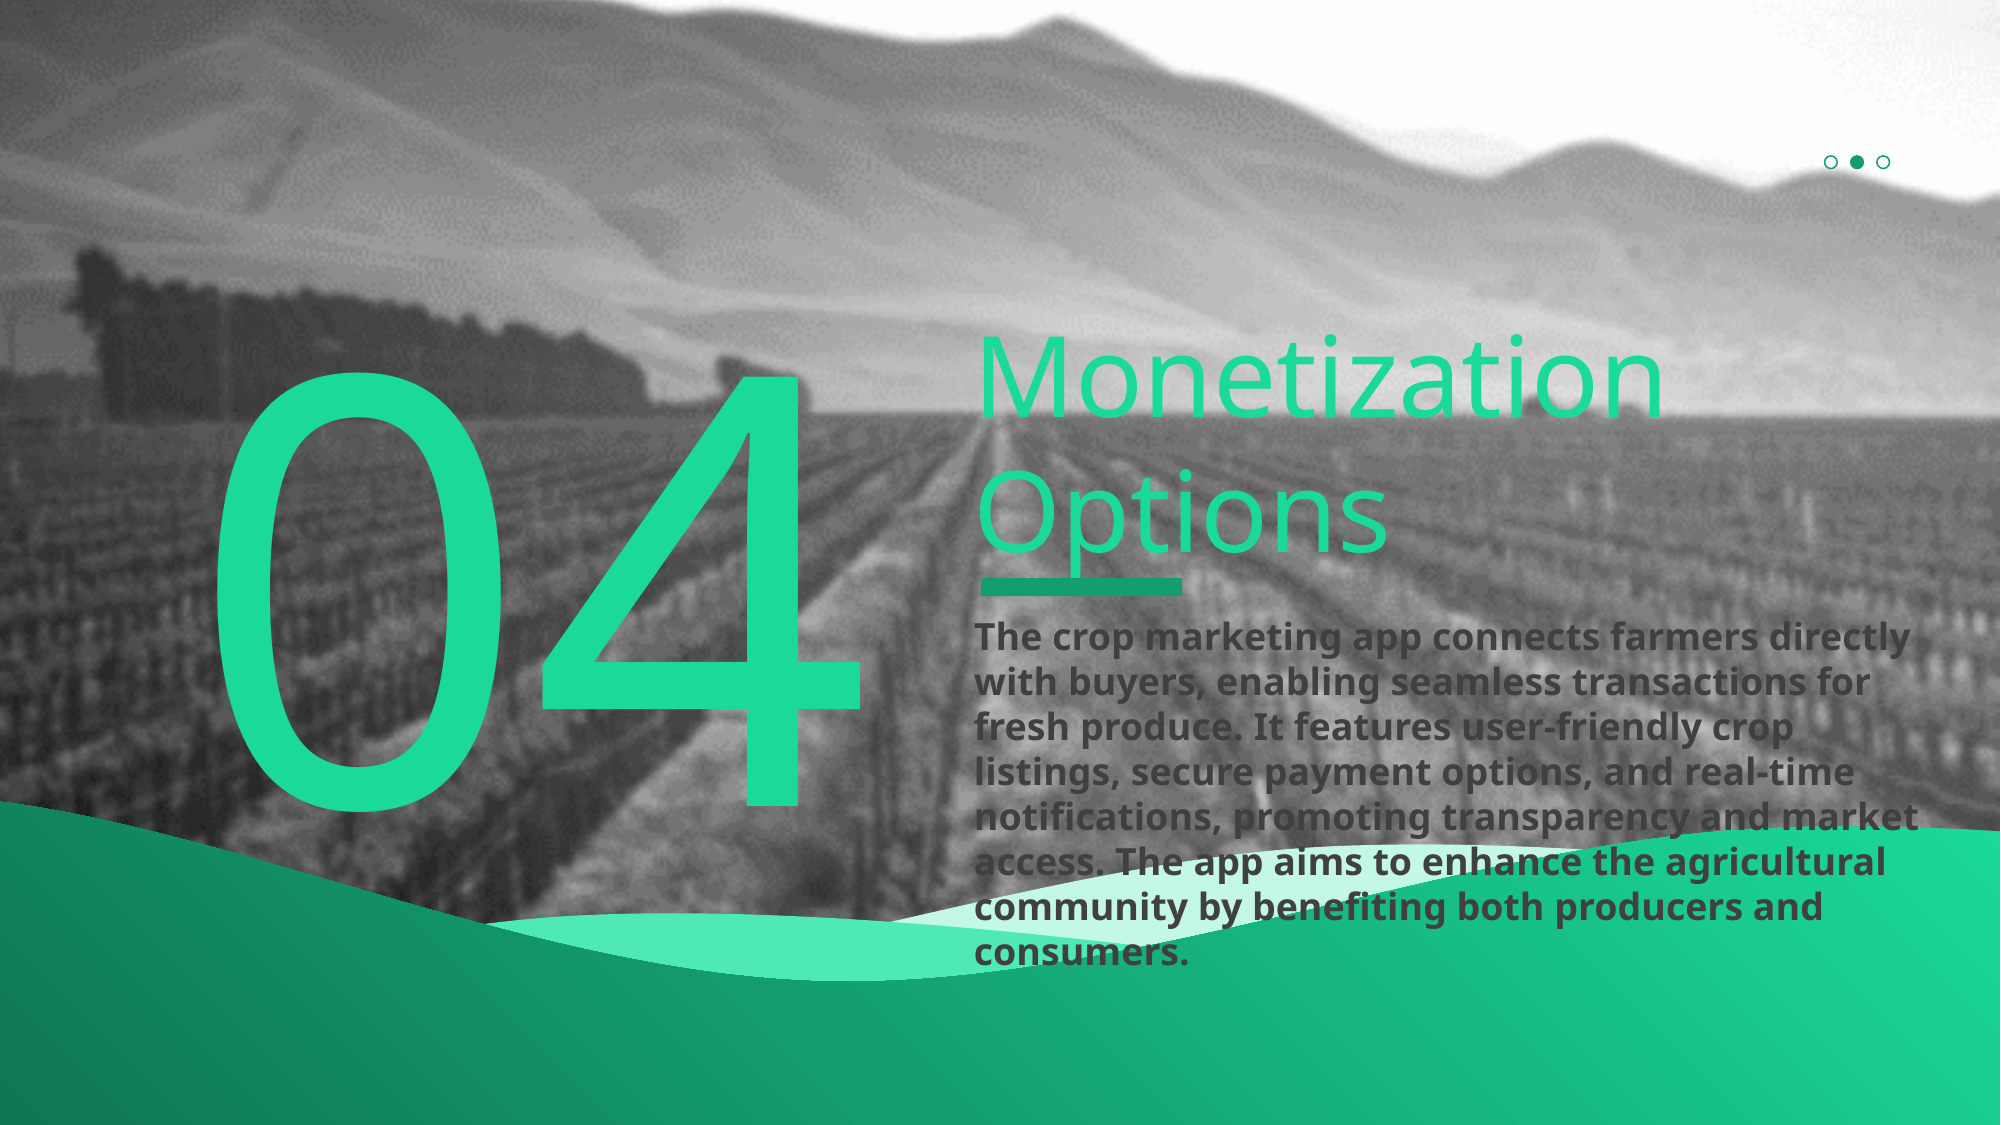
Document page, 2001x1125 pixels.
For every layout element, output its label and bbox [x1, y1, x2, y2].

text_box [1824, 155, 1890, 169]
picture [0, 0, 2000, 1125]
